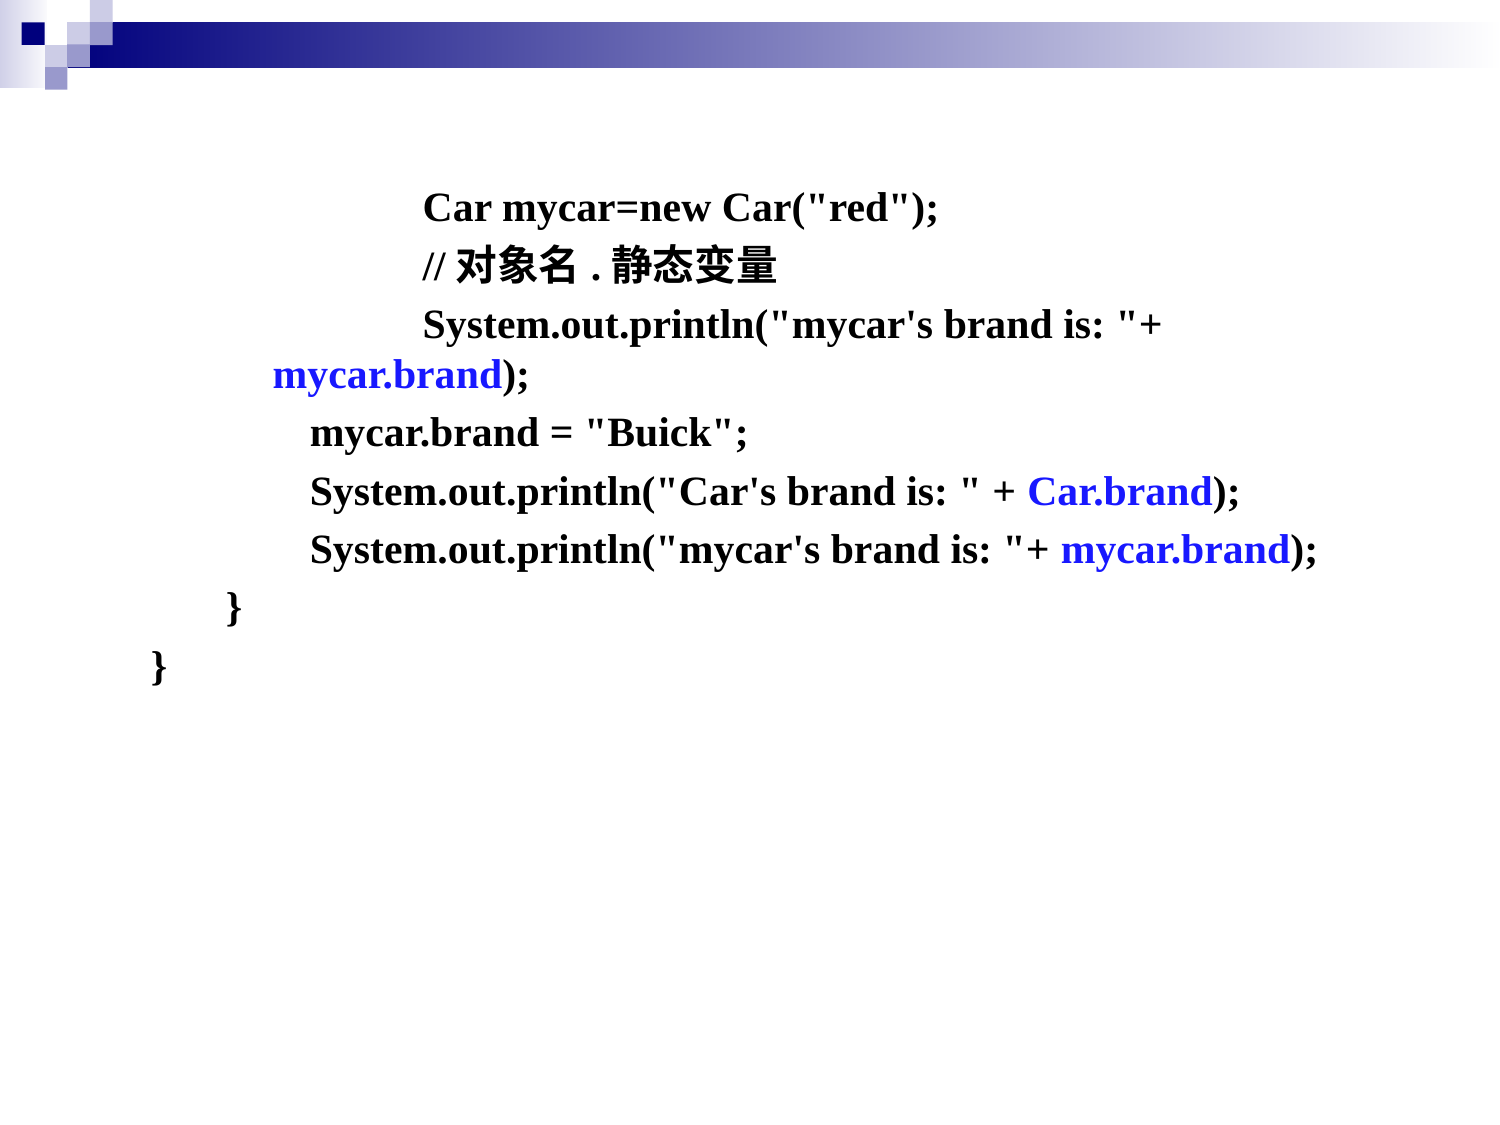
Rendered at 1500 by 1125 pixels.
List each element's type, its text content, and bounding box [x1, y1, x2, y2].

list Car mycar=new Car("red"); //对象名.静态变量 System.out.println("mycar's brand is: "+ mycar.brand); mycar.brand = "Buick"; System.out.println("Car's brand is: " + Car.brand); System.out.println("mycar's brand is: "+ mycar.brand); } } [135, 172, 1412, 681]
